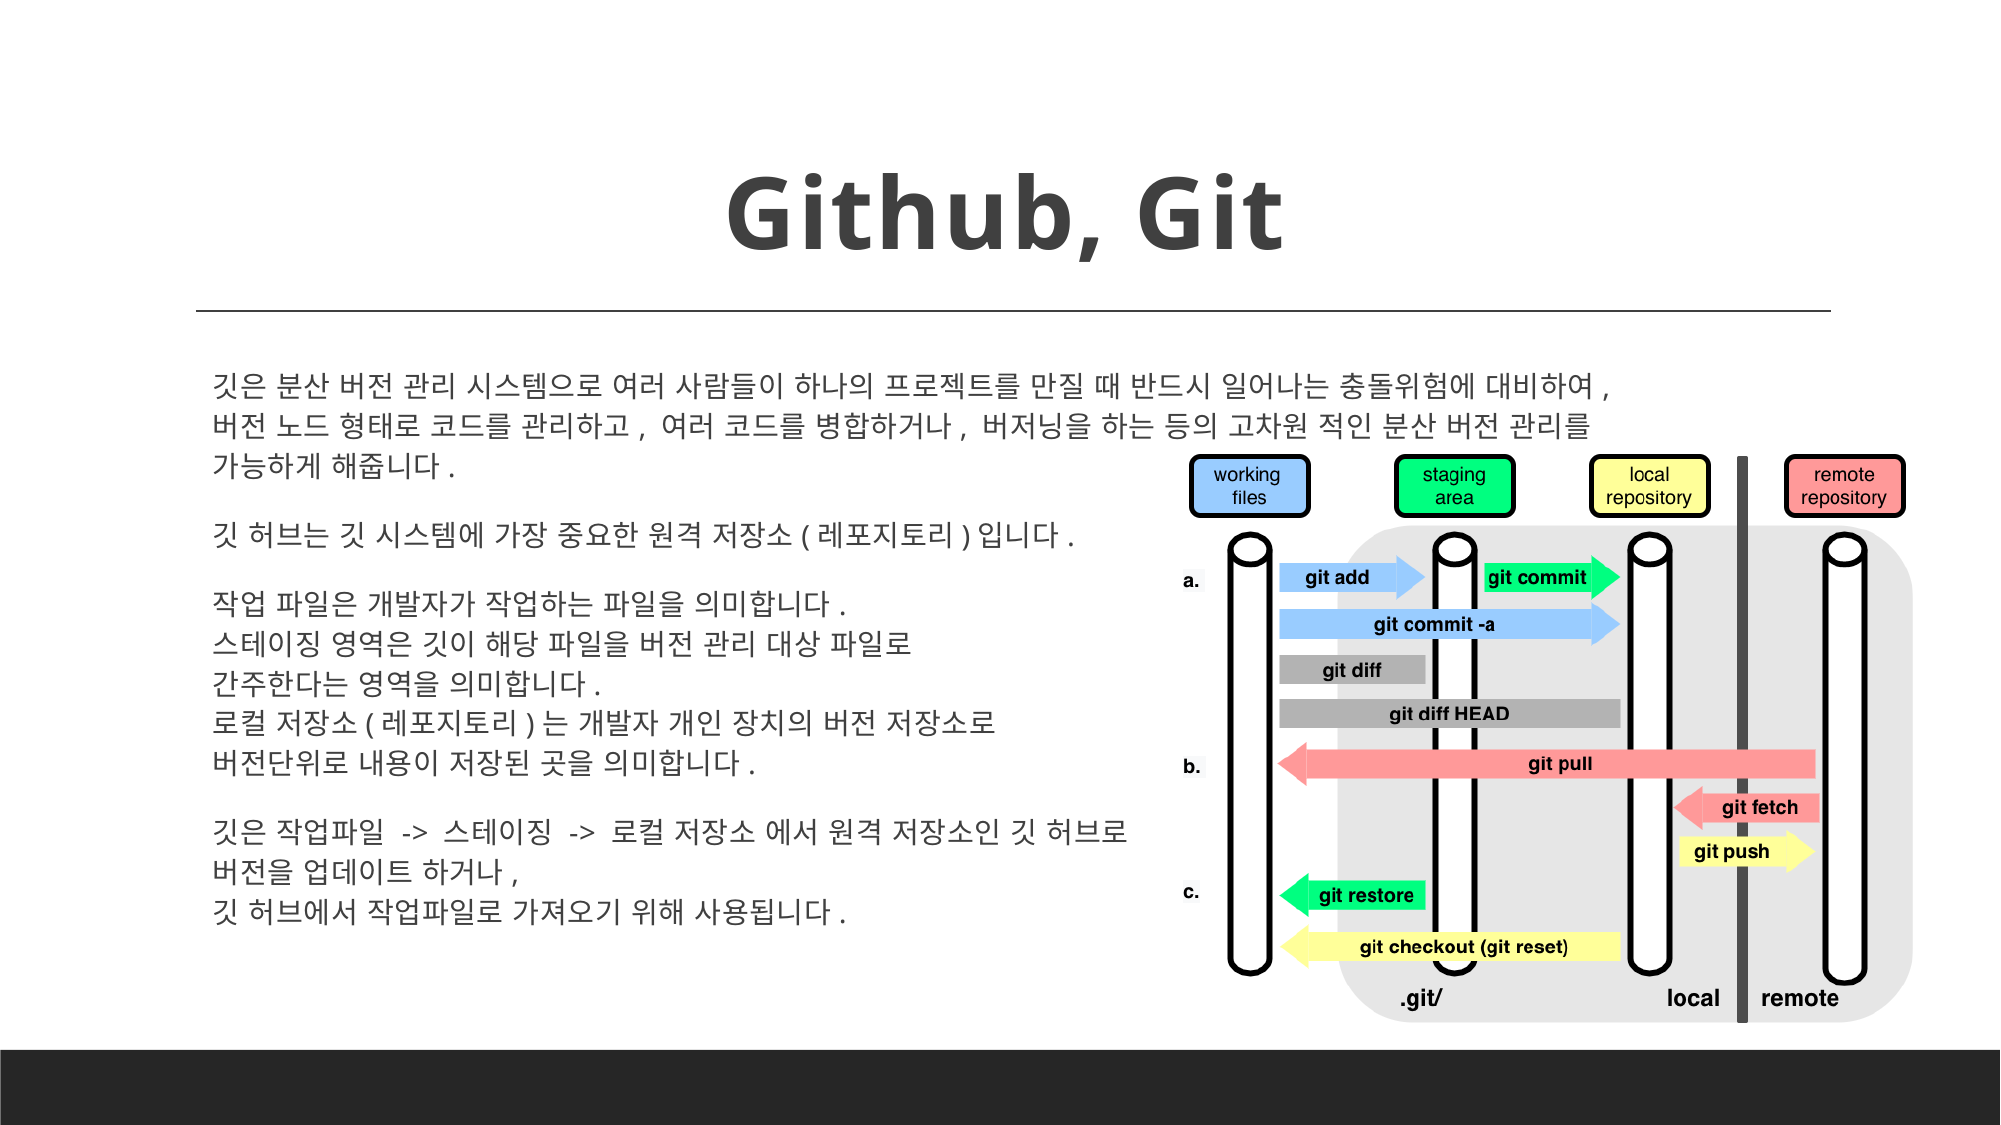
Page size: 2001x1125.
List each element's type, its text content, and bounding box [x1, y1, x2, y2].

picture [1181, 453, 1914, 1025]
list 깃은 분산 버전 관리 시스템으로 여러 사람들이 하나의 프로젝트를 만질 때 반드시 일어나는 충돌위험에 대비하여, 버전 노드 형태로 코드를 관리하고, 여러 코드를 병합하거나, 버저닝을 하는 등의 고차원 적인 분산 버전 관리를 가능하게 해줍니다. 깃 허브는 깃 시스템에 가장 중요한 원격 저장소(레포지토리)입니다. 작업 파일은 개발자가 작업하는 파일을 의미합니다. 스테이징 영역은 깃이 해당 파일을 버전 관리 대상 파일로 간주한다는 영역을 의미합니다. 로컬 저장소(레포지토리)는 개발자 개인 장치의 버전 저장소로 버전단위로 내용이 저장된 곳을 의미합니다. 깃은 작업파일 -> 스테이징 -> 로컬 저장소 에서 원격 저장소인 깃 허브로 버전을 업데이트 하거나, 깃 허브에서 작업파일로 가져오기 위해 사용됩니다. [180, 345, 1830, 963]
title Github, Git [180, 47, 1830, 285]
